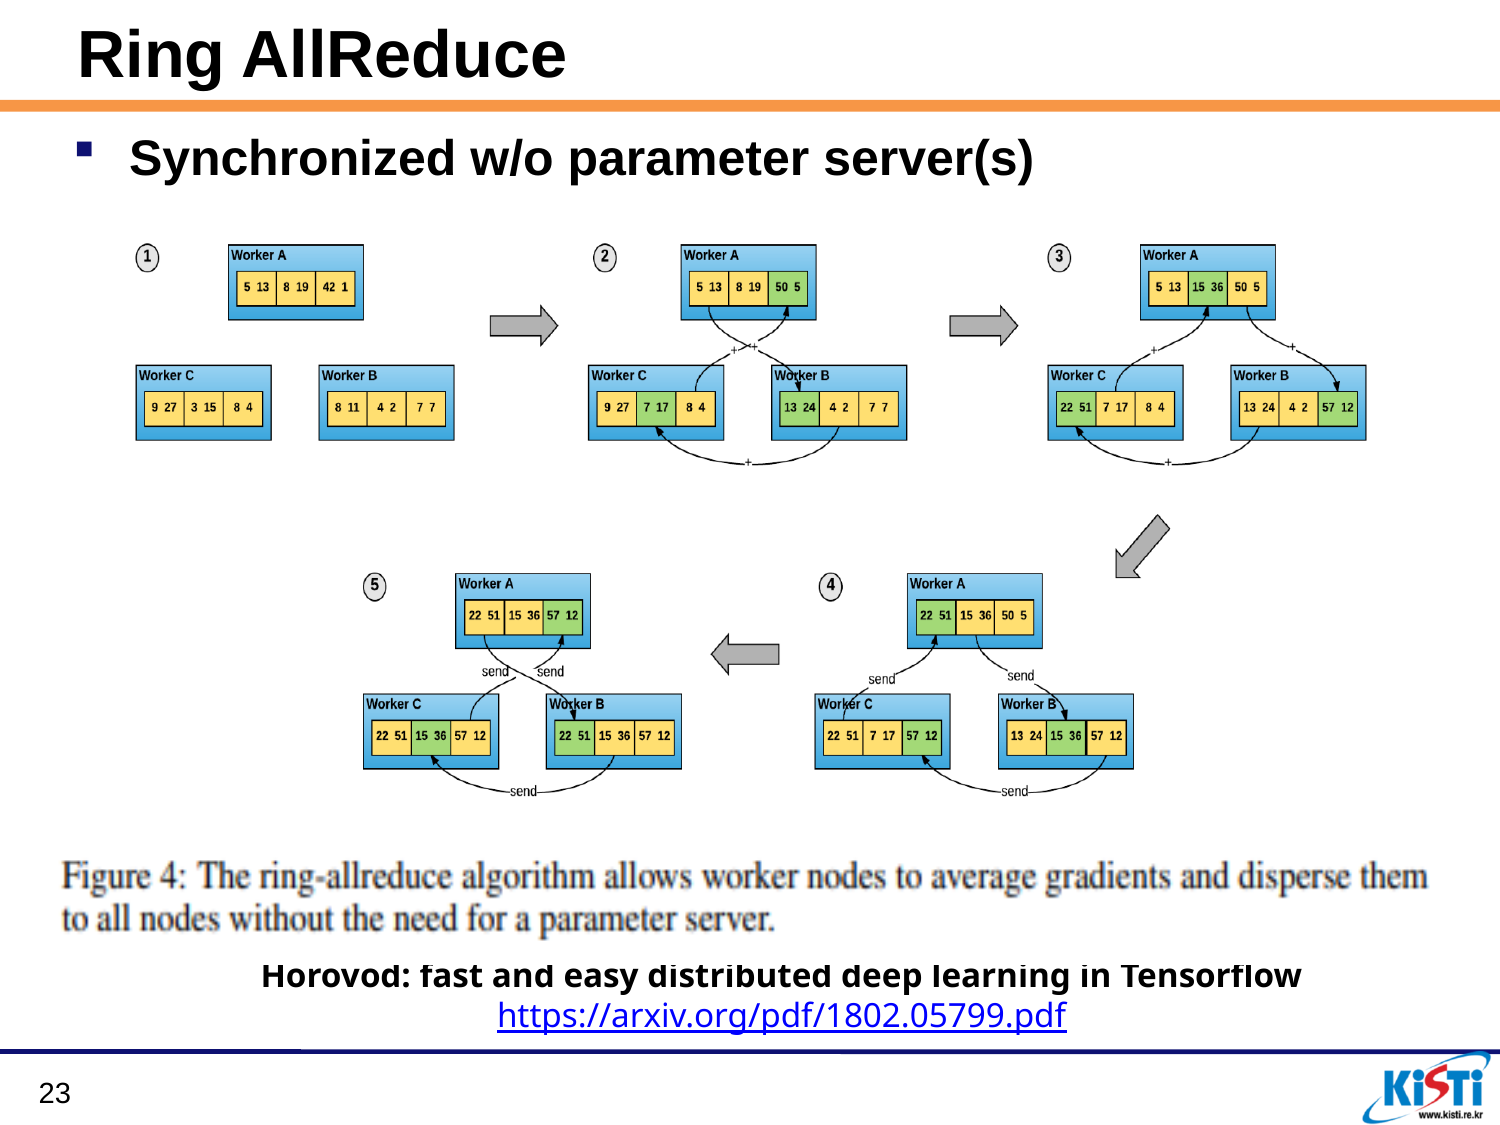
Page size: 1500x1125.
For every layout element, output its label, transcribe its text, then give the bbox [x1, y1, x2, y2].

text_box Synchronized w/o parameter server(s) [57, 118, 1408, 195]
picture [1354, 1051, 1499, 1125]
text_box Horovod: fast and easy distributed deep learning in Tensorflow https://arxiv.org/pdf/1802.05799.pdf [245, 974, 1319, 1047]
slide_number 23 [23, 1066, 374, 1106]
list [42, 196, 1466, 965]
title Ring AllReduce [62, 4, 1440, 98]
picture [62, 205, 1441, 838]
